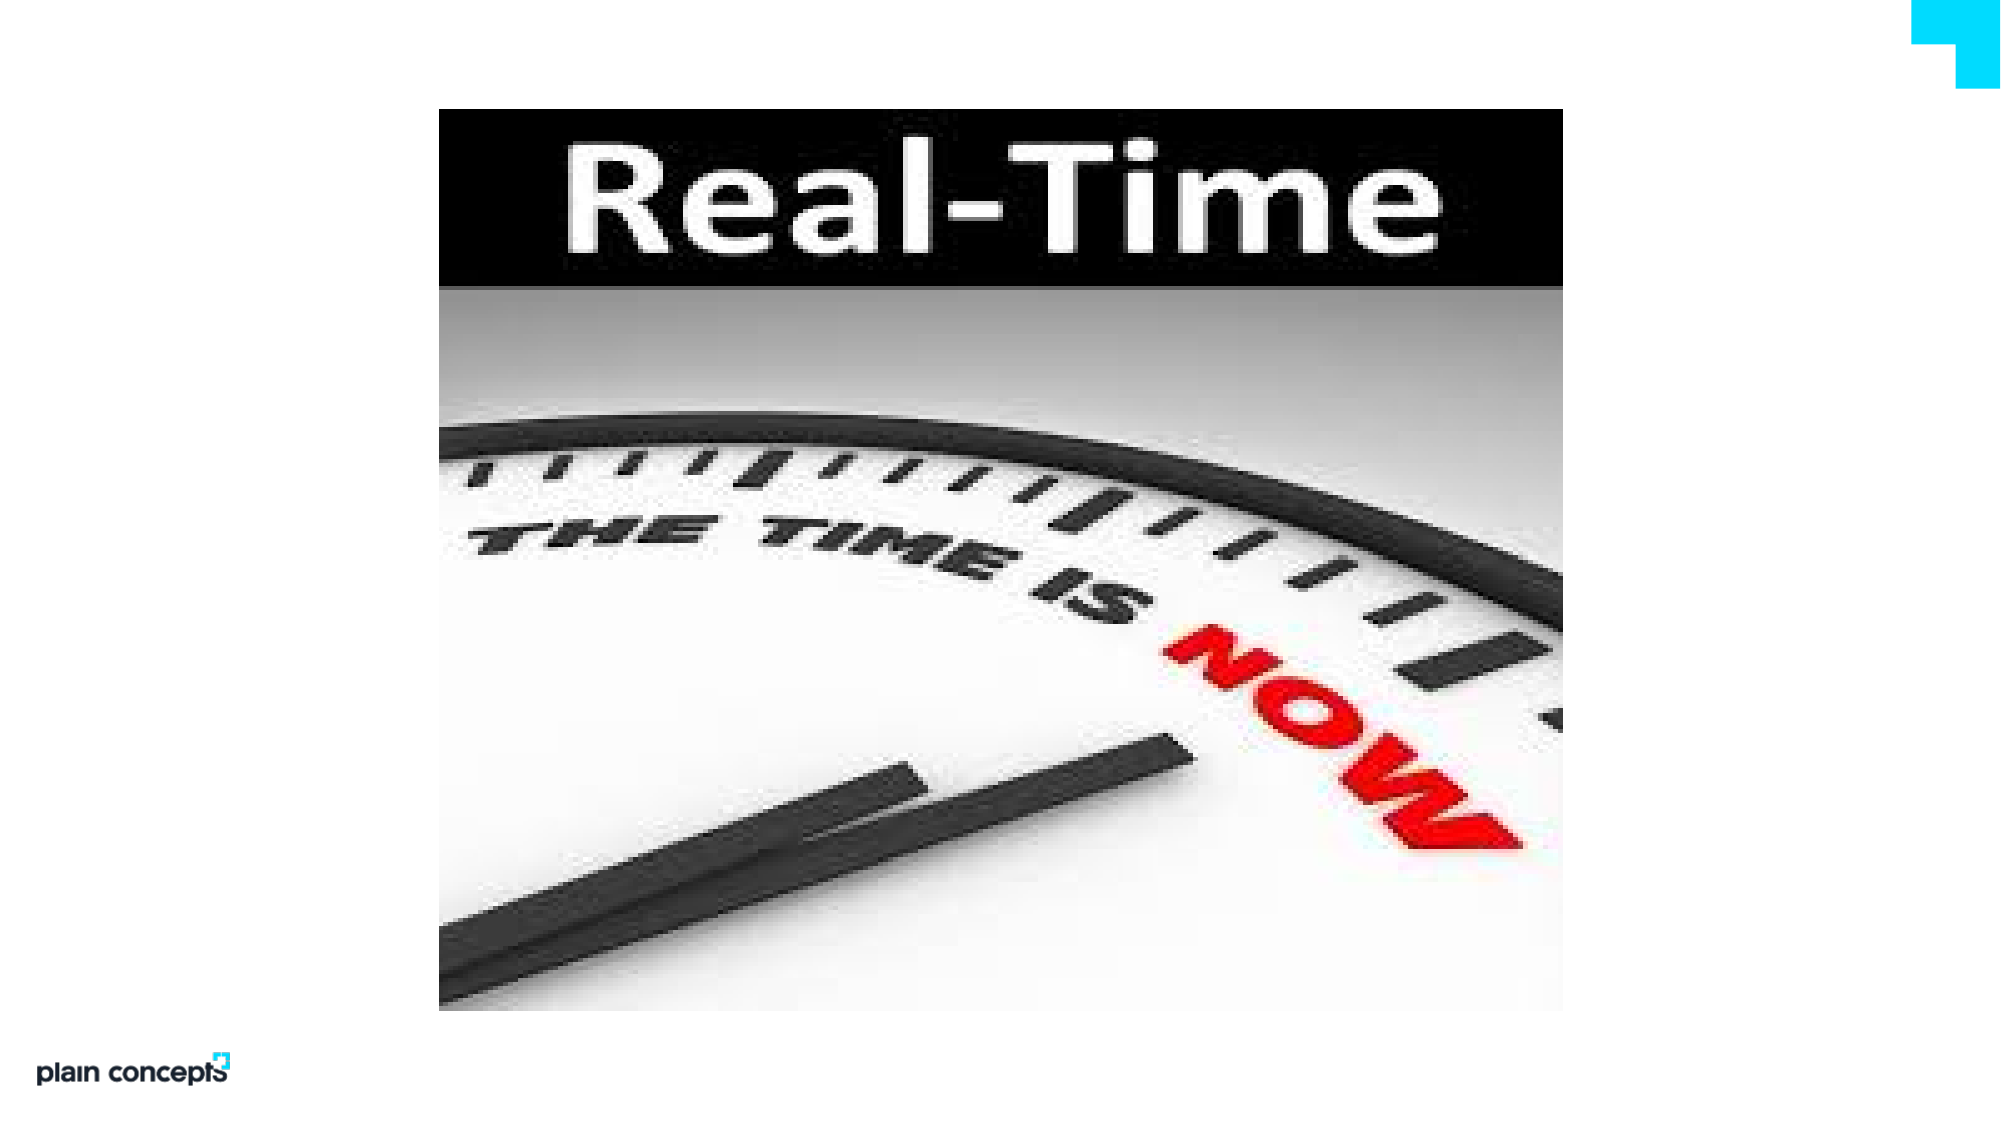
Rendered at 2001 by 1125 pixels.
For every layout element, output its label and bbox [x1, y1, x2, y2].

picture [0, 877, 321, 1125]
picture [439, 108, 1563, 1011]
